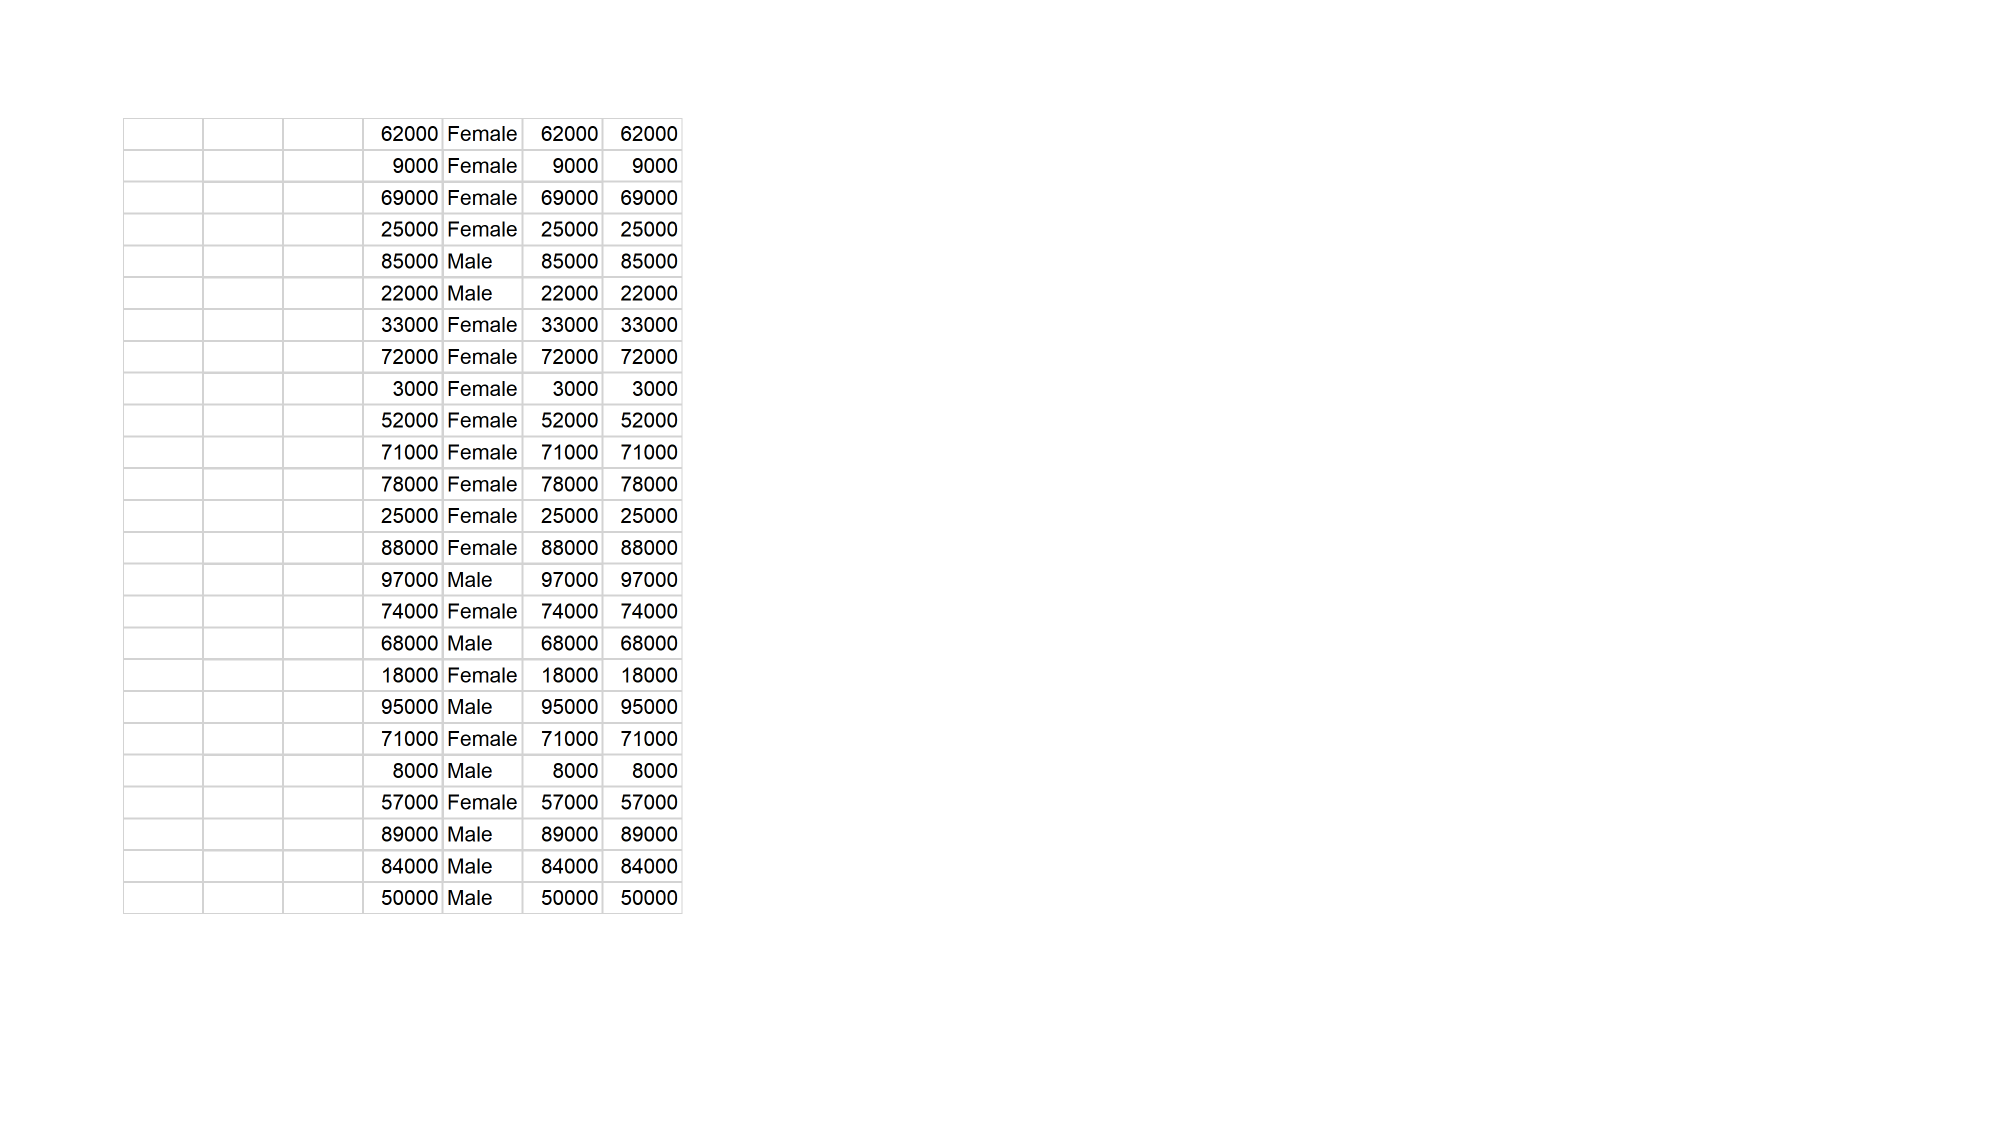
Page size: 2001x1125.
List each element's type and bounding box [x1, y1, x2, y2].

picture [122, 117, 683, 915]
